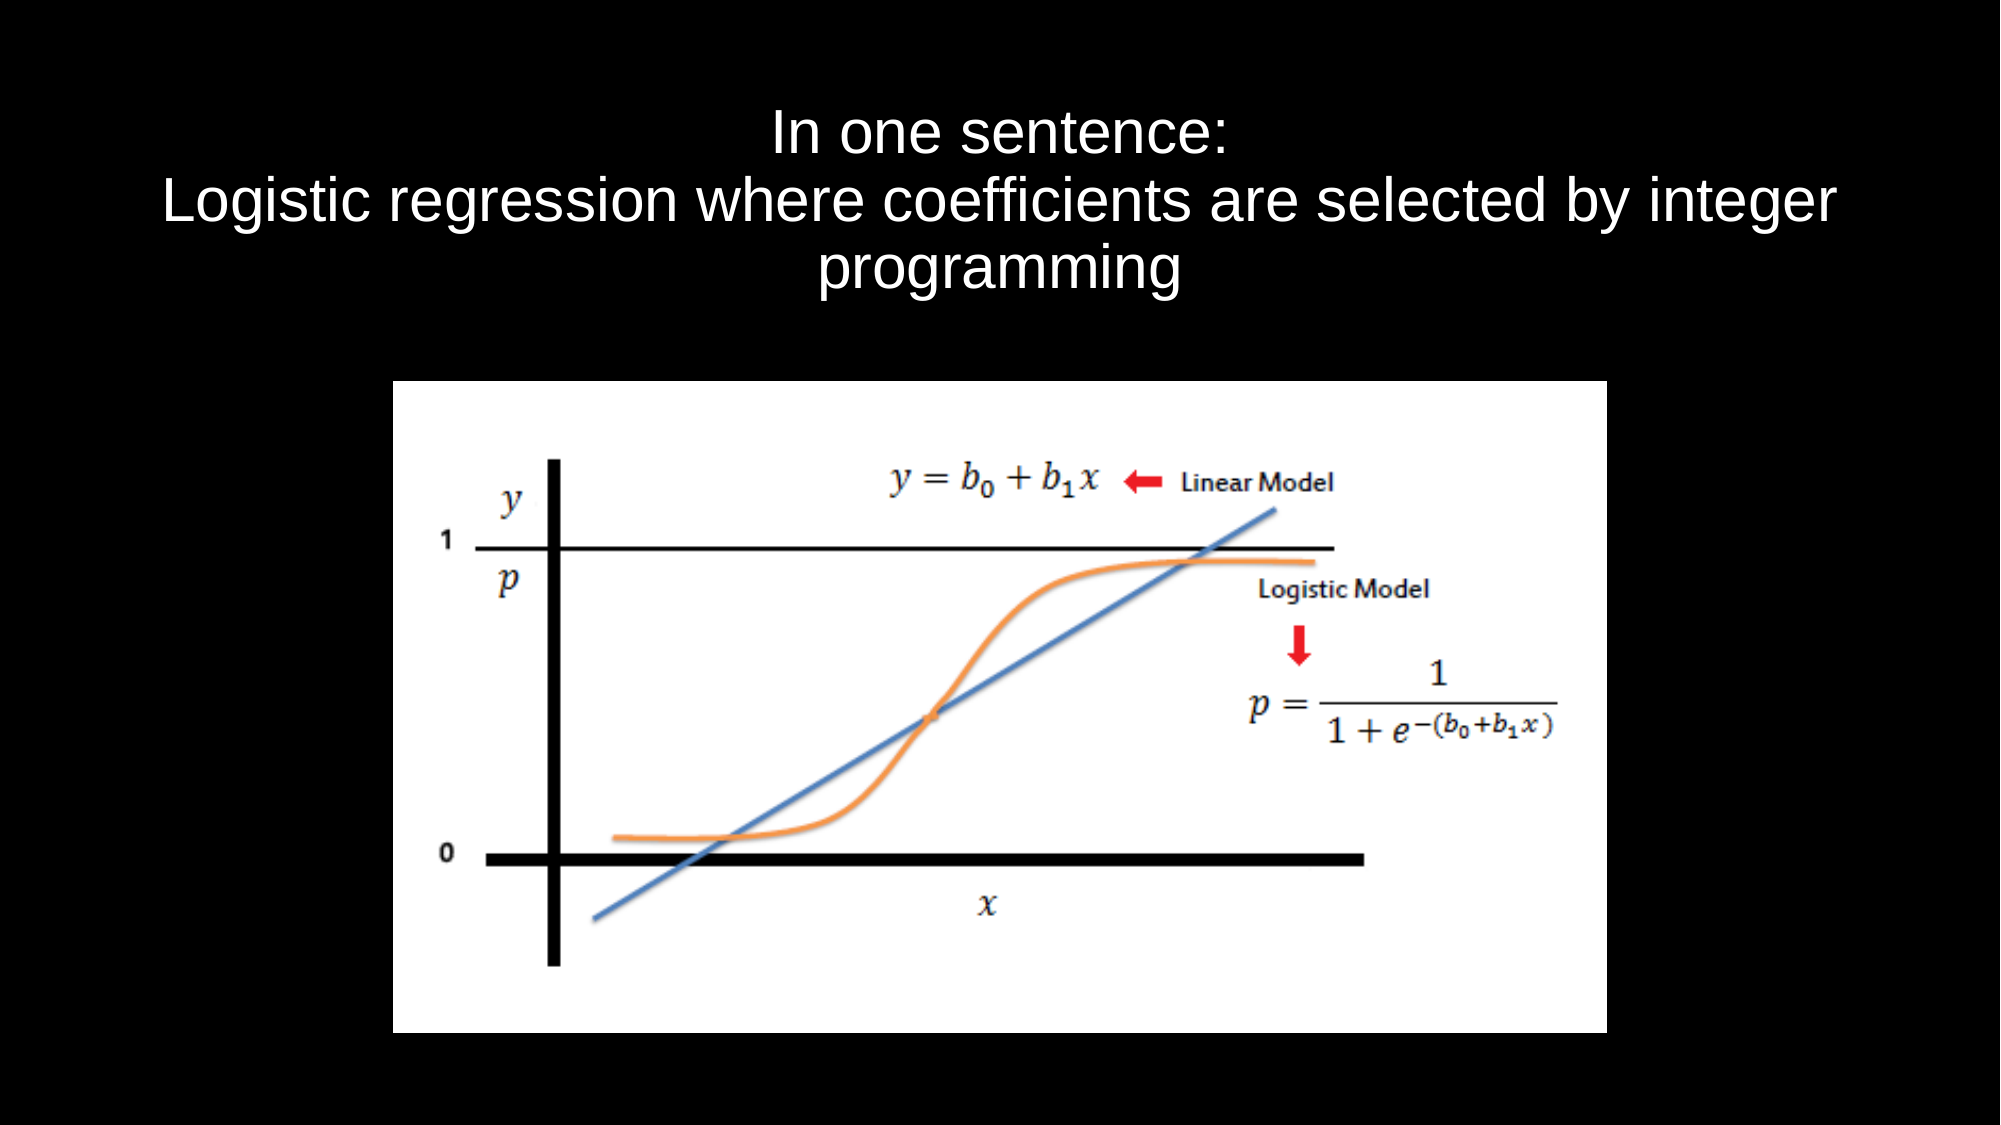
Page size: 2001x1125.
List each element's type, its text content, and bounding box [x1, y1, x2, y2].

title In one sentence: Logistic regression where coefficients are selected by integer programming [137, 92, 1863, 310]
picture [393, 381, 1607, 1033]
